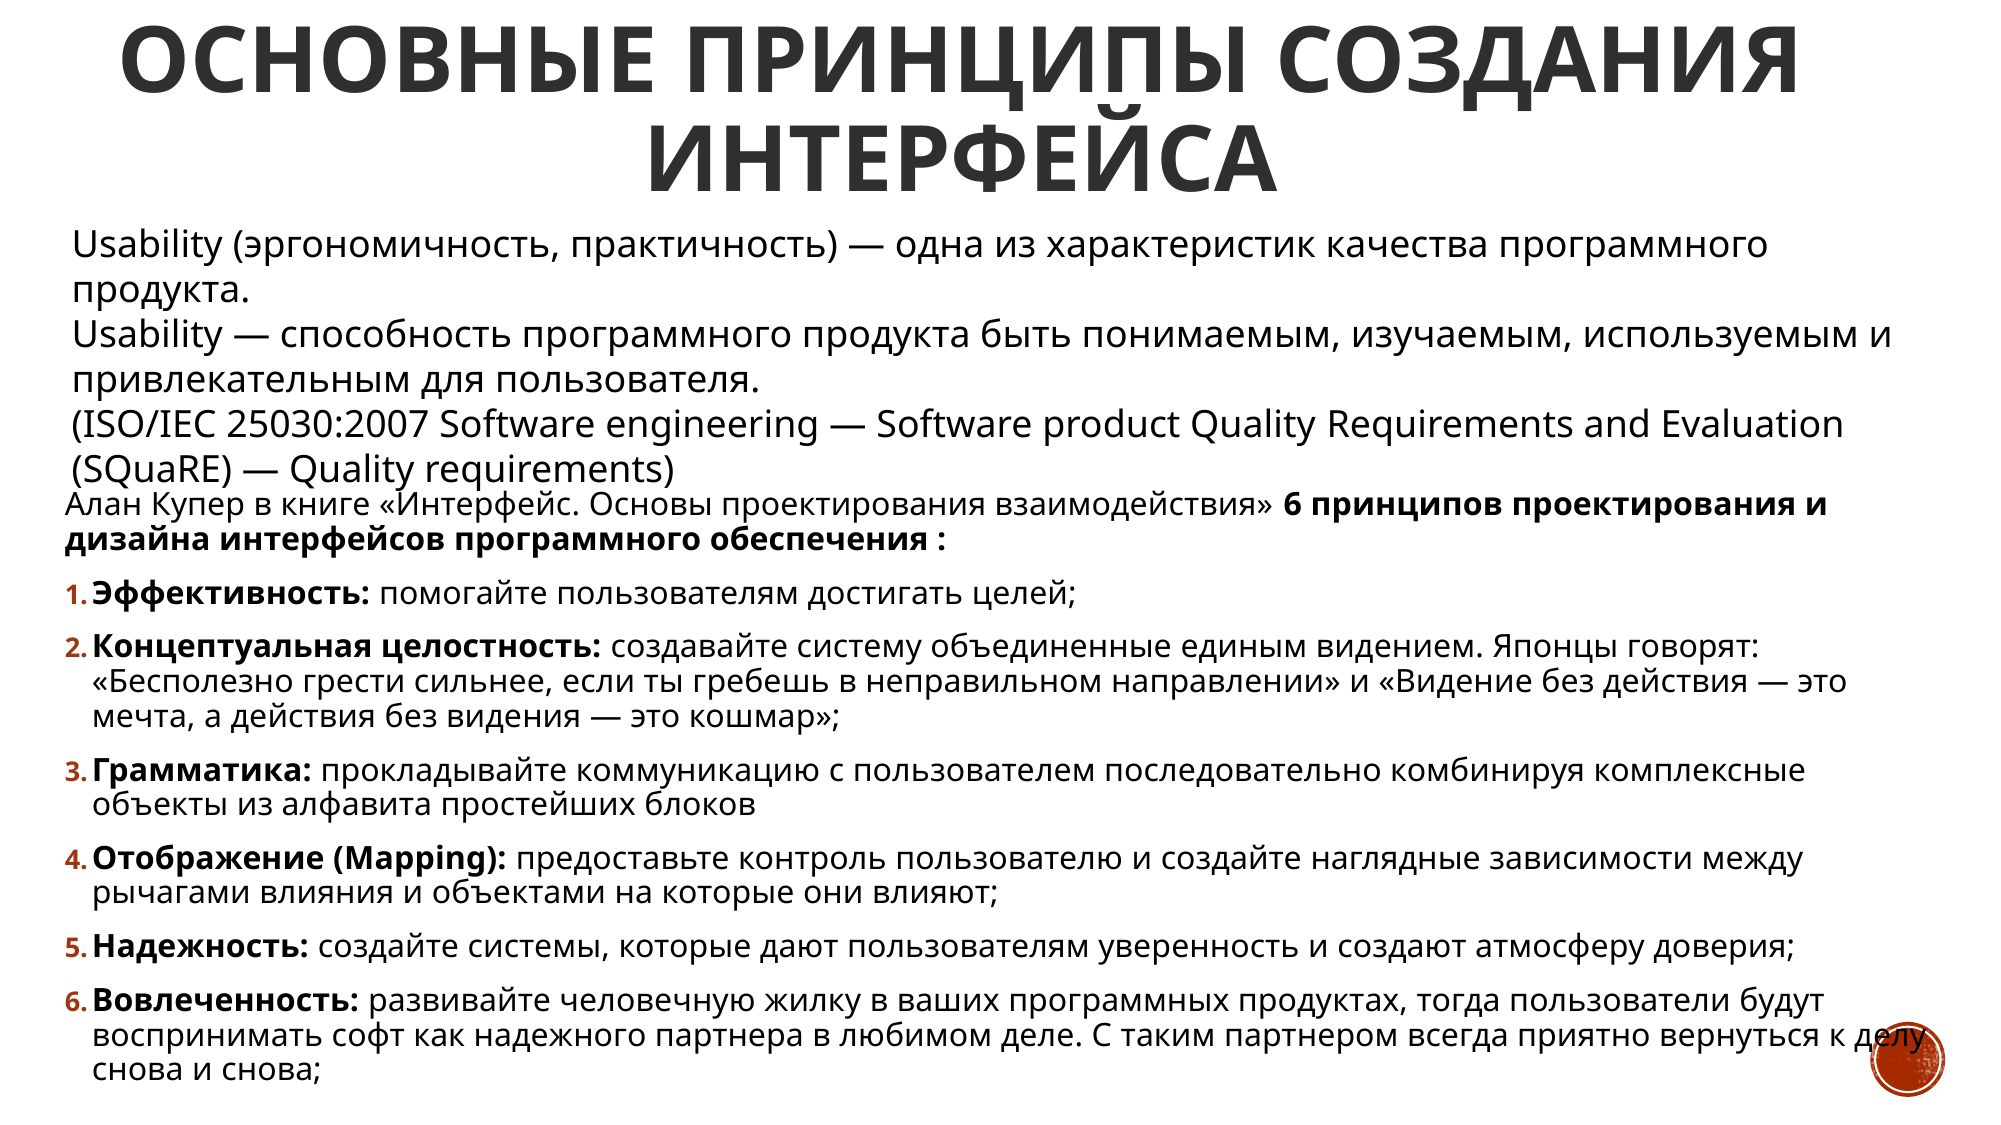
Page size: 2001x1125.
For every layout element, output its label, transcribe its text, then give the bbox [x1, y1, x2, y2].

list Алан Купер в книге «Интерфейс. Основы проектирования взаимодействия» 6 принципов проектирования и дизайна интерфейсов программного обеспечения : Эффективность: помогайте пользователям достигать целей; Концептуальная целостность: создавайте систему объединенные единым видением. Японцы говорят: «Бесполезно грести сильнее, если ты гребешь в неправильном направлении» и «Видение без действия — это мечта, а действия без видения — это кошмар»; Грамматика: прокладывайте коммуникацию с пользователем последовательно комбинируя комплексные объекты из алфавита простейших блоков Отображение (Mapping): предоставьте контроль пользователю и создайте наглядные зависимости между рычагами влияния и объектами на которые они влияют; Надежность: создайте системы, которые дают пользователям уверенность и создают атмосферу доверия; Вовлеченность: развивайте человечную жилку в ваших программных продуктах, тогда пользователи будут воспринимать софт как надежного партнера в любимом деле. С таким партнером всегда приятно вернуться к делу снова и снова; [49, 480, 1952, 1101]
text_box Usability (эргономичность, практичность) — одна из характеристик качества программного продукта. Usability — способность программного продукта быть понимаемым, изучаемым, используемым и привлекательным для пользователя. (ISO/IEC 25030:2007 Software engineering — Software product Quality Requirements and Evaluation (SQuaRE) — Quality requirements) [56, 212, 1971, 498]
title Основные принципы создания интерфейса [10, 57, 1913, 167]
